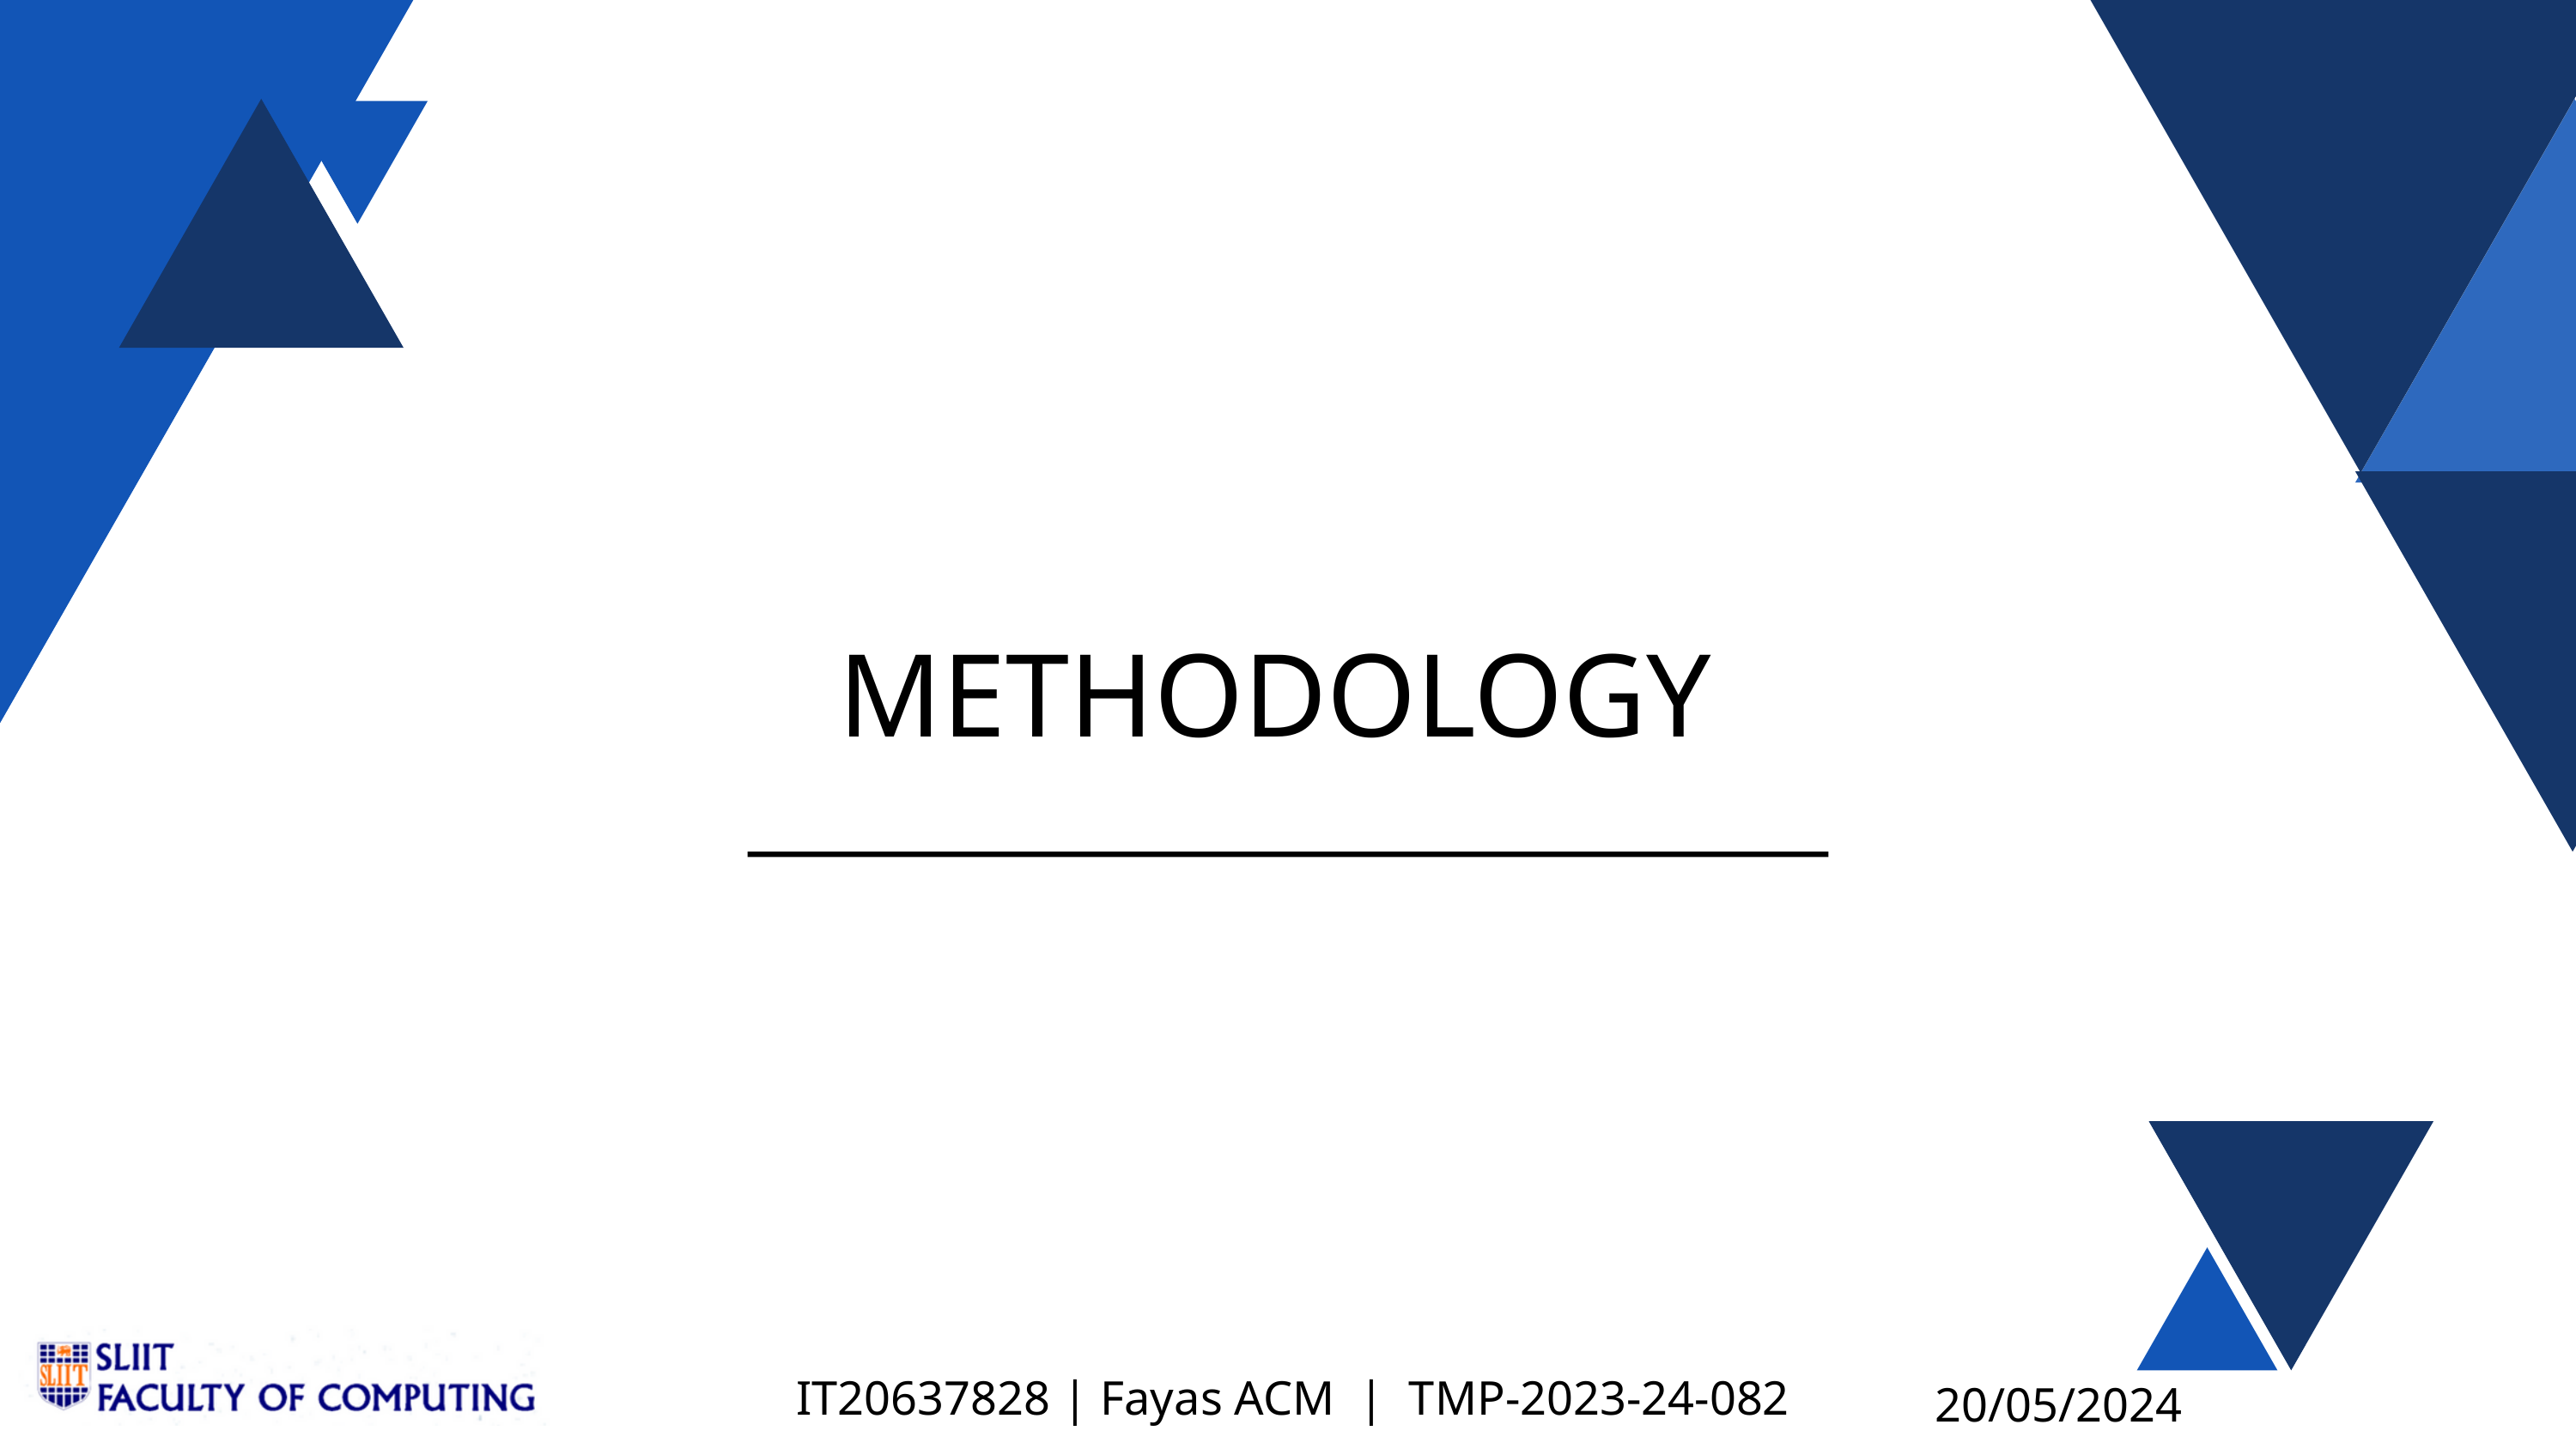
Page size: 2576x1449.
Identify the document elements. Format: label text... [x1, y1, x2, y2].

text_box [2075, 0, 2576, 473]
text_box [2354, 480, 2576, 852]
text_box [2136, 1246, 2278, 1371]
text_box [18, 1319, 557, 1426]
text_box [2148, 1120, 2434, 1371]
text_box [0, 0, 428, 727]
text_box IT20637828 | Fayas ACM | TMP-2023-24-082 [687, 1359, 1899, 1425]
text_box 20/05/2024 [1912, 1366, 2206, 1432]
text_box METHODOLOGY [838, 623, 1738, 761]
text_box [287, 100, 428, 224]
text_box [118, 98, 404, 349]
